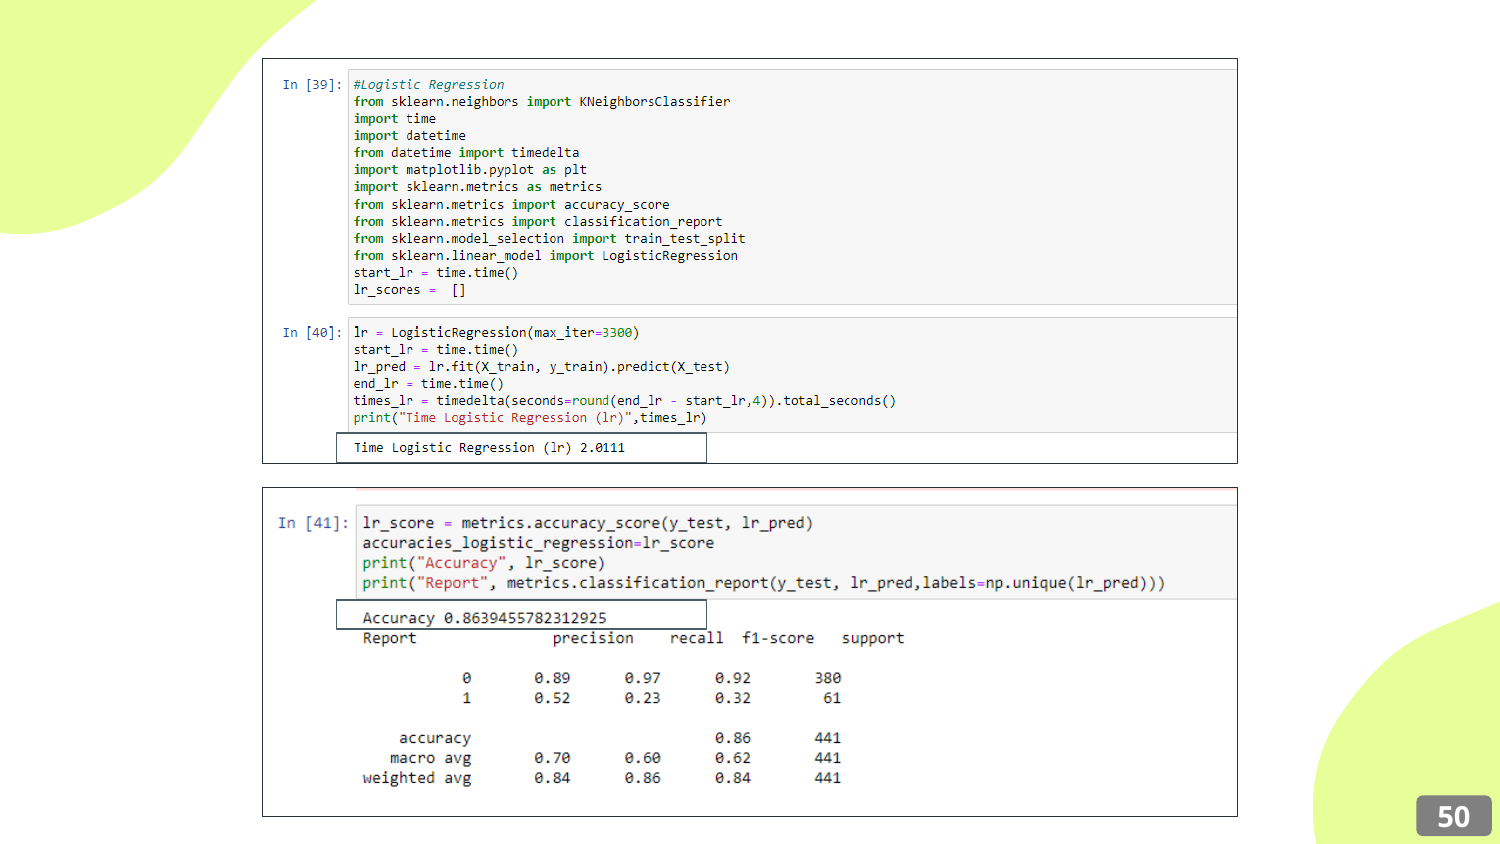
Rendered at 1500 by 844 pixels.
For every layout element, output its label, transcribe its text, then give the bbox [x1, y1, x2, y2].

picture [262, 58, 1238, 463]
text_box 50 [1414, 793, 1495, 839]
picture [262, 487, 1238, 816]
